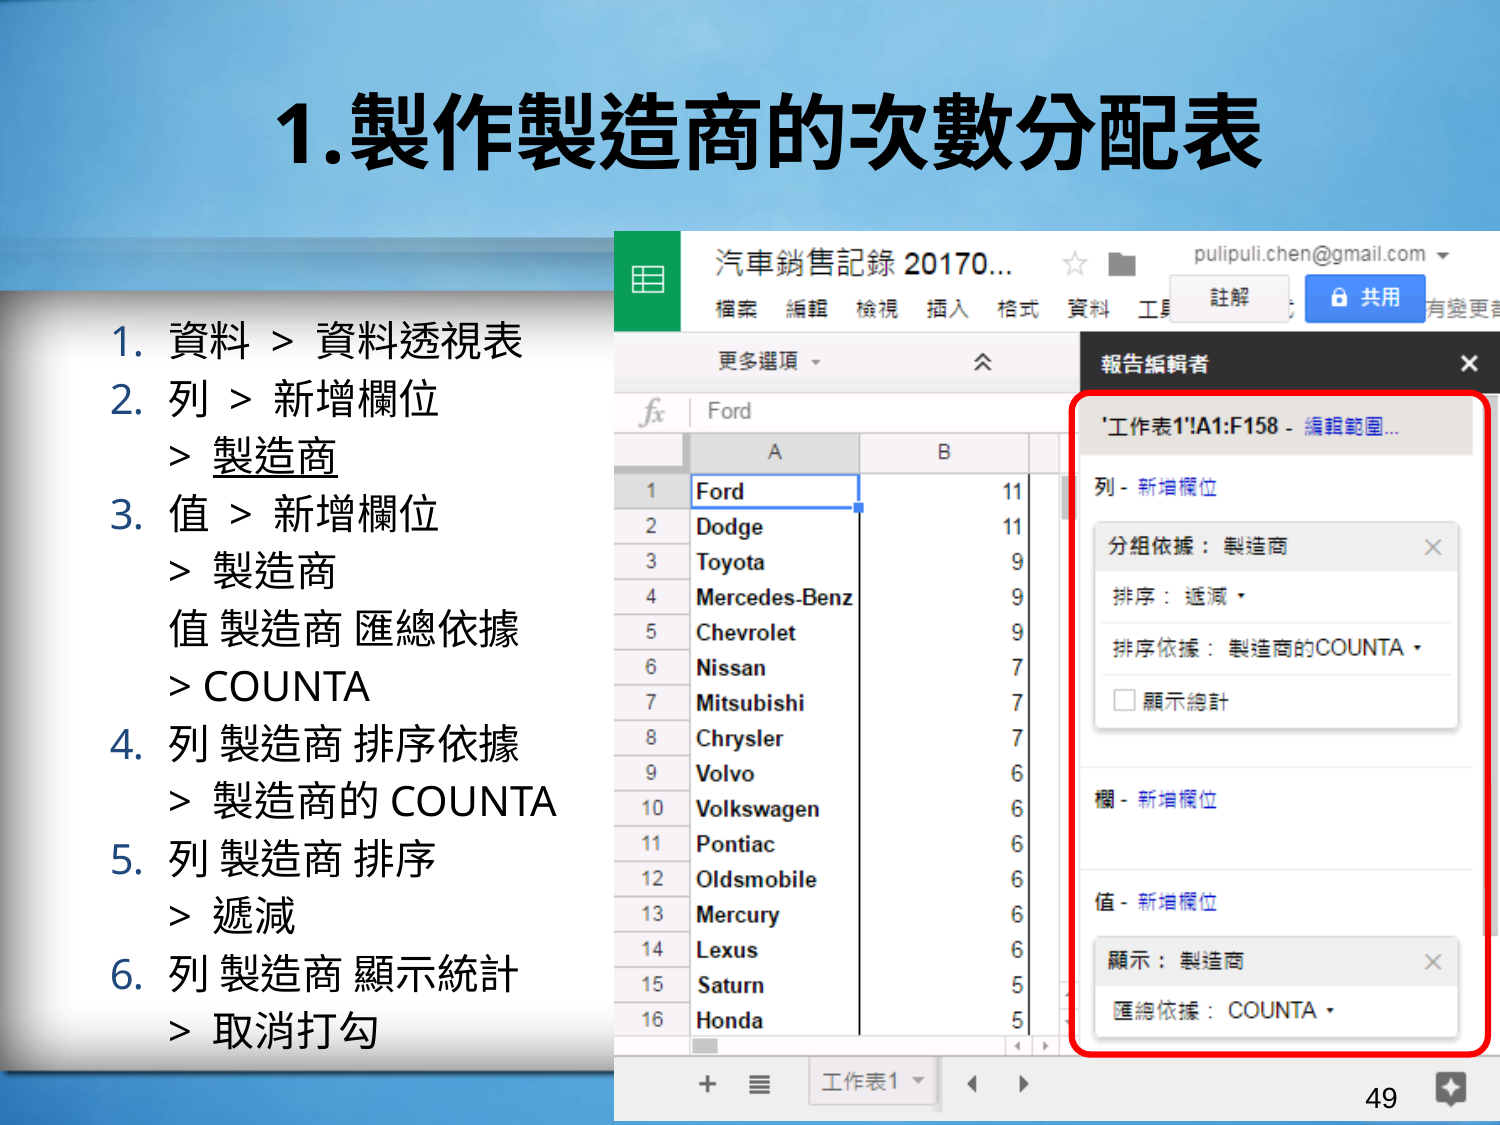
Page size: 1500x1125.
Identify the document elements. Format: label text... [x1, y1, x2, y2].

picture [0, 0, 1500, 1125]
title 製作製造商的次數分配表 [78, 27, 1422, 232]
list 資料 > 資料透視表 列 > 新增欄位 > 製造商 值 > 新增欄位 > 製造商 值 製造商 匯總依據 > COUNTA 列 製造商 排序依據 > 製造商的COUNTA 列 製造商 排序 > 遞減 列 製造商 顯示統計 > 取消打勾 [78, 292, 609, 1066]
